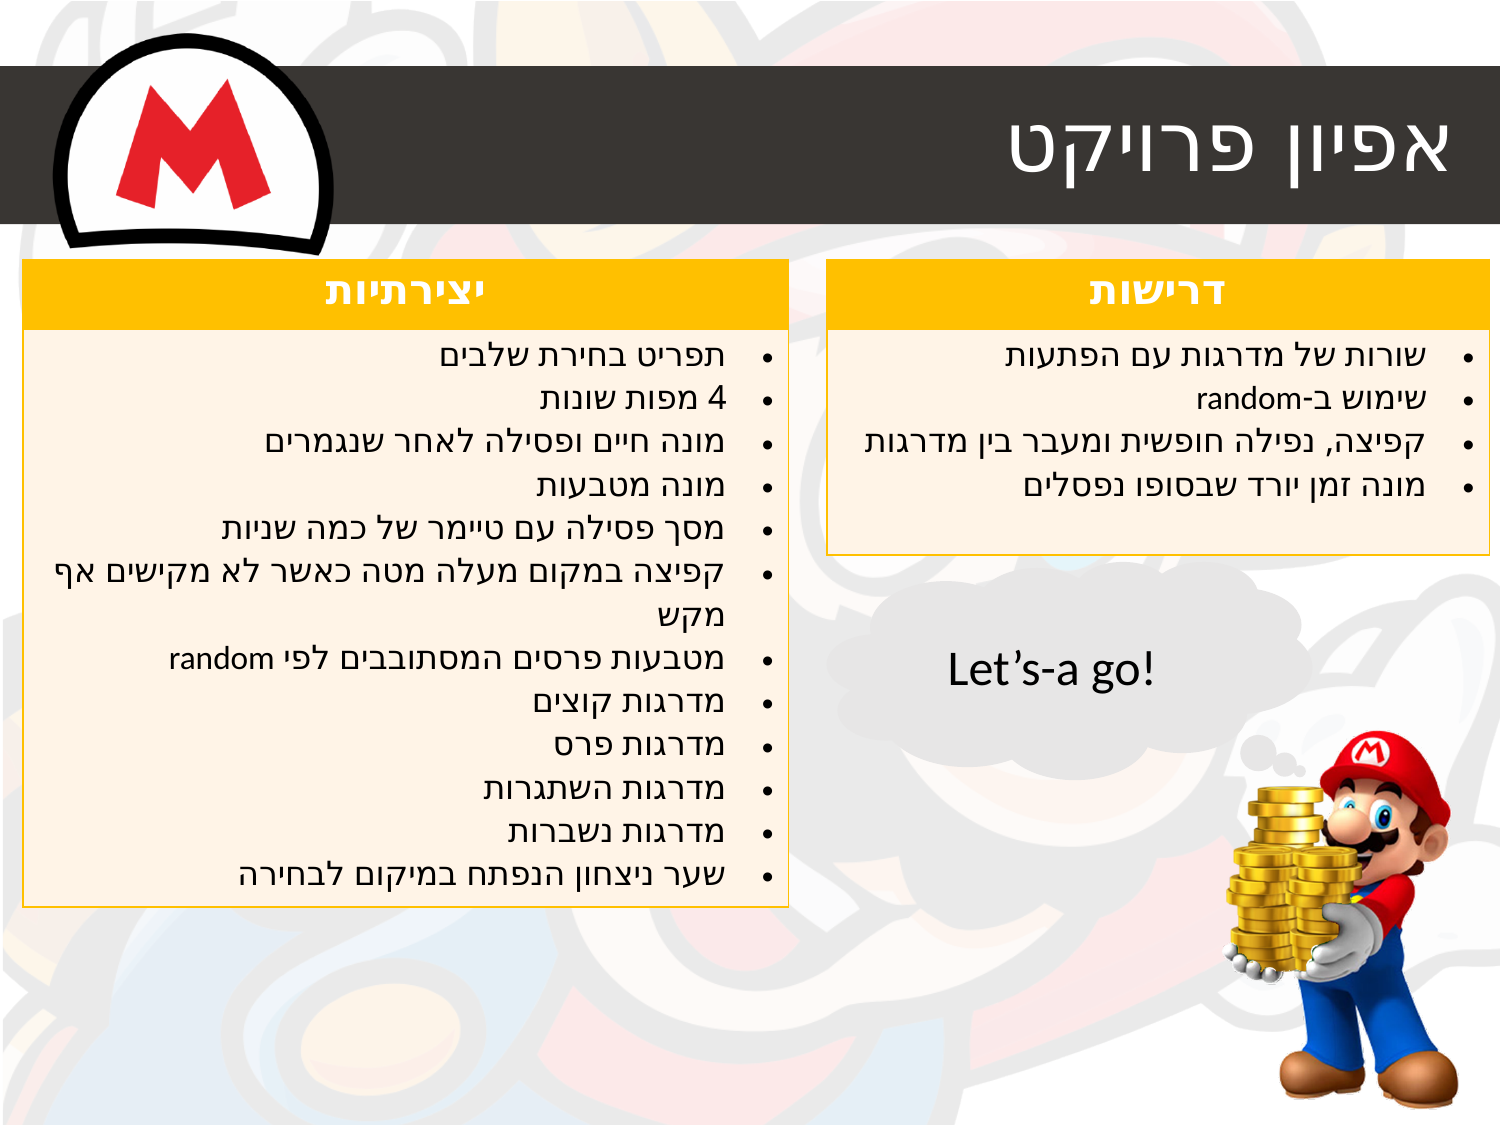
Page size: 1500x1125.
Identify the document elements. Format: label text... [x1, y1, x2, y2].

table_header יצירתיות [24, 260, 788, 328]
picture [2, 1, 1500, 1125]
table_cell שורות של מדרגות עם הפתעות שימוש ב-random קפיצה, נפילה חופשית ומעבר בין מדרגות מונה זמן יורד שבסופו נפסלים [828, 330, 1489, 554]
text_box Let’s-a go! [825, 560, 1314, 782]
table_cell תפריט בחירת שלבים 4 מפות שונות מונה חיים ופסילה לאחר שנגמרים מונה מטבעות מסך פסילה עם טיימר של כמה שניות קפיצה במקום מעלה מטה כאשר לא מקישים אף מקש מטבעות פרסים המסתובבים לפי random מדרגות קוצים מדרגות פרס מדרגות השתגרות מדרגות נשברות שער ניצחון הנפתח במיקום לבחירה [24, 330, 788, 906]
title אפיון פרויקט [356, 98, 1471, 191]
table_header דרישות [828, 260, 1489, 328]
